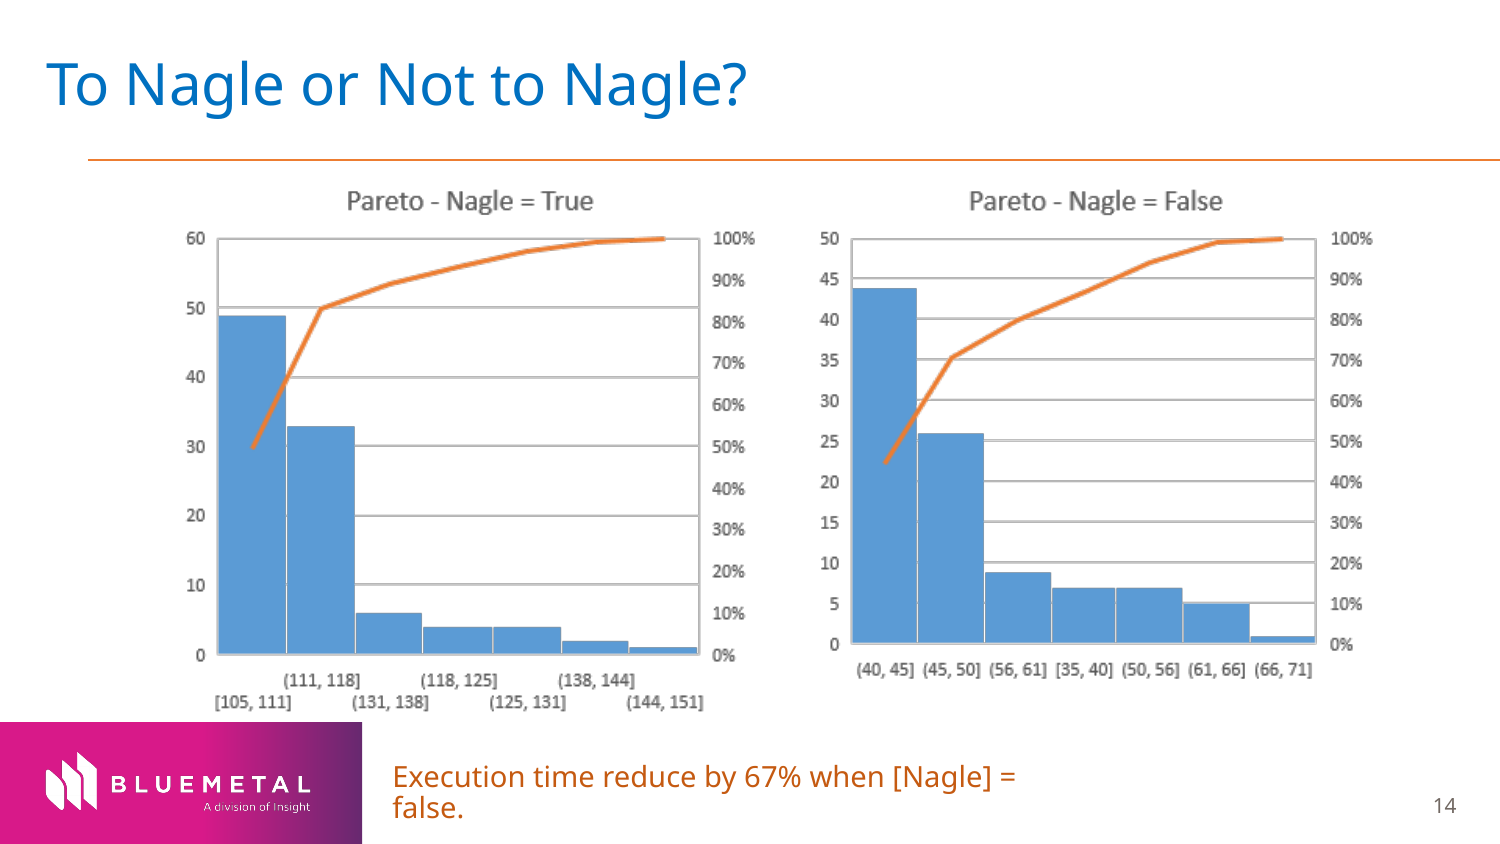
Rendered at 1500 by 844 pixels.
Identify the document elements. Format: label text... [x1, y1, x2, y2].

title To Nagle or Not to Nagle? [31, 30, 1461, 143]
picture [161, 173, 780, 741]
picture [795, 173, 1398, 707]
list Execution time reduce by 67% when [Nagle] = false. [377, 754, 1067, 818]
